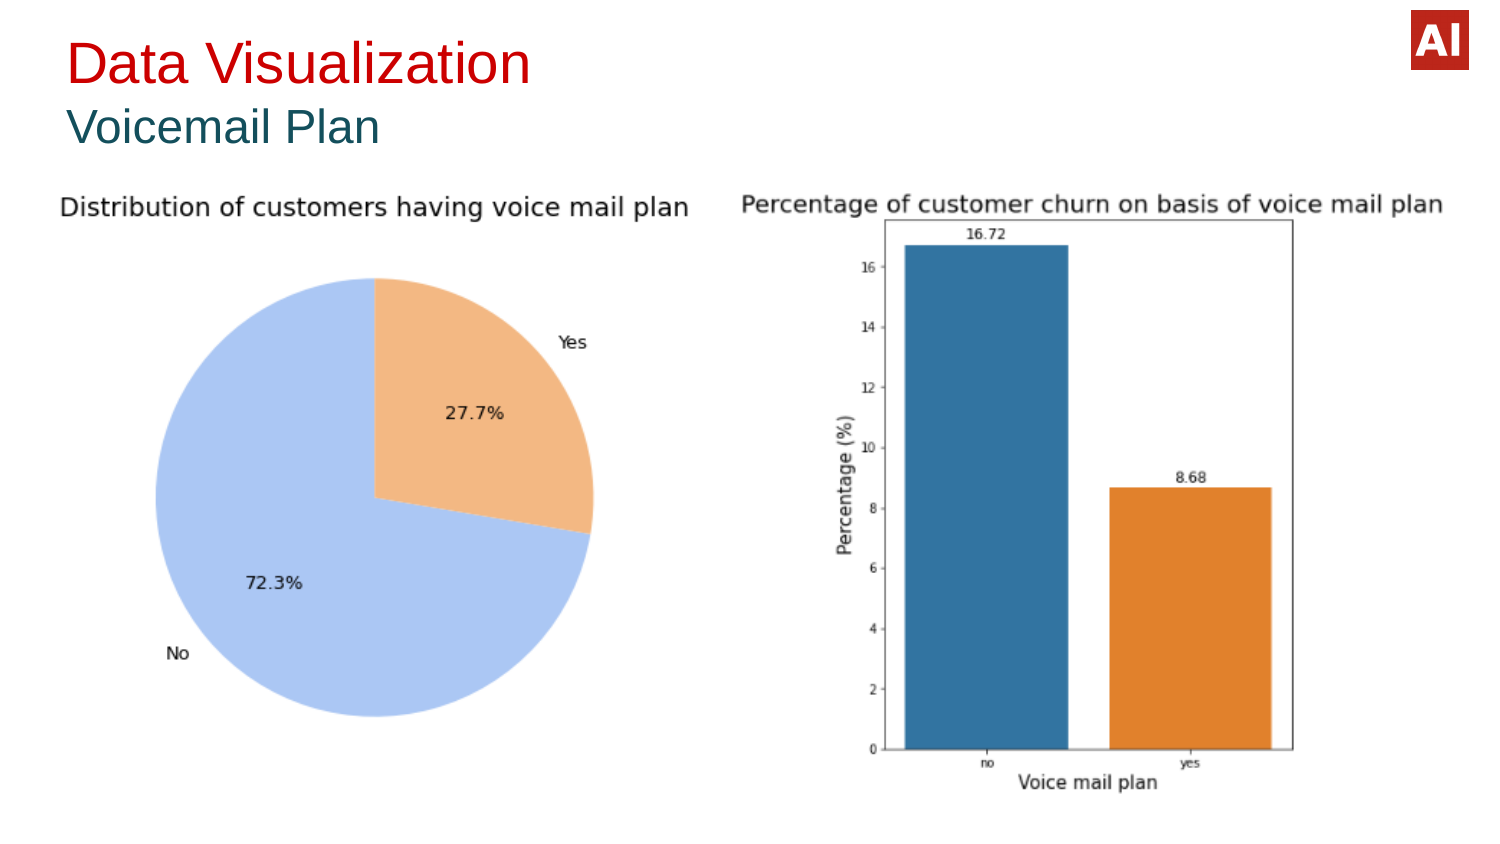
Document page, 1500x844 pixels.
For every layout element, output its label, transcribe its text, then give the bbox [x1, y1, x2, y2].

picture [733, 189, 1450, 800]
title Data Visualization Voicemail Plan [51, 10, 1449, 105]
picture [1449, 10, 1469, 70]
picture [50, 189, 701, 736]
